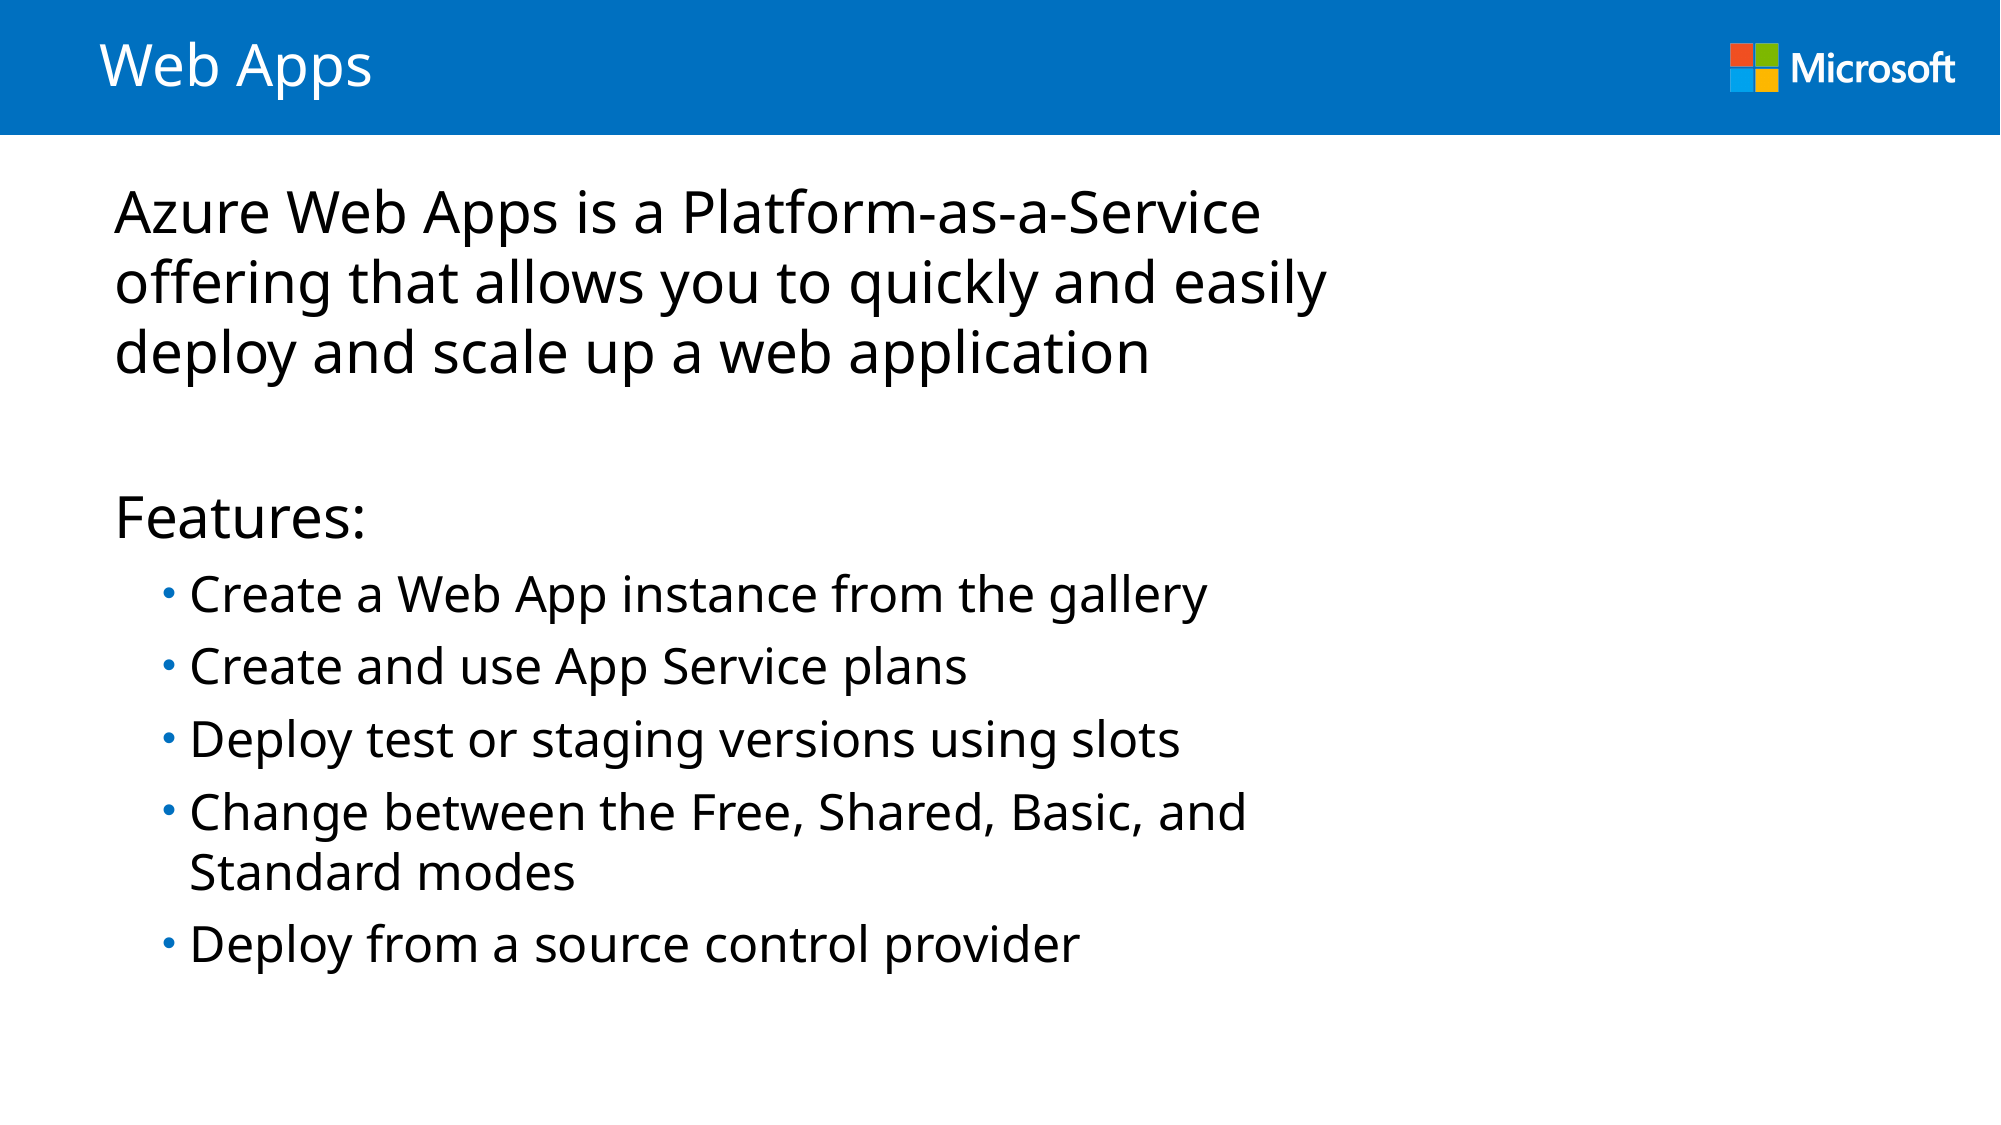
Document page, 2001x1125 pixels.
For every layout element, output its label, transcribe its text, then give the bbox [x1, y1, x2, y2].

picture [1901, 14, 1986, 121]
title Web Apps [99, 0, 1901, 136]
text_box Azure Web Apps is a Platform-as-a-Service offering that allows you to quickly and easily deploy and scale up a web application Features: Create a Web App instance from the gallery Create and use App Service plans Deploy test or staging versions using slots Change between the Free, Shared, Basic, and Standard modes Deploy from a source control provider [99, 167, 1432, 1012]
